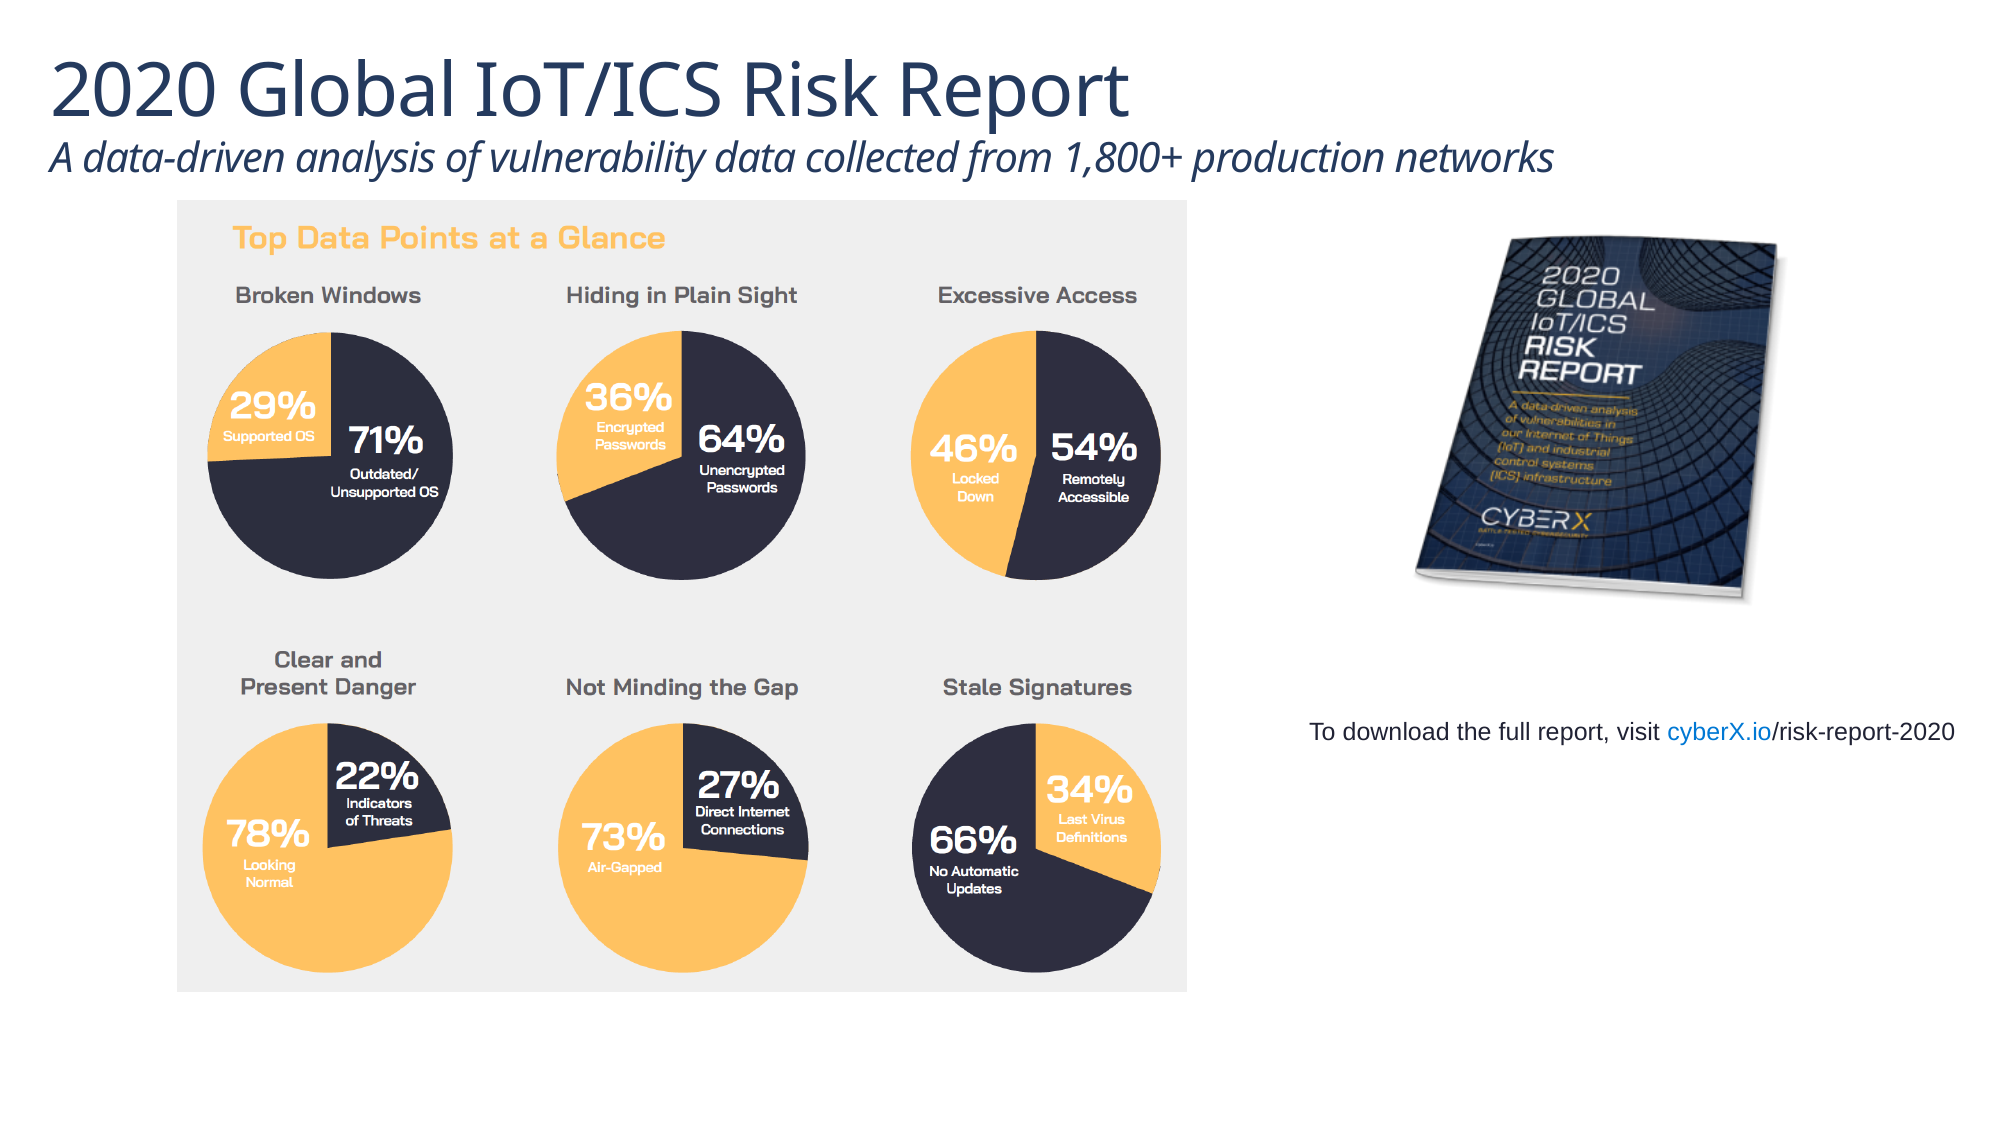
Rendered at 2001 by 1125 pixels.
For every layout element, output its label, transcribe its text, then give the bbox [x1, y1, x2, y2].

picture [1394, 209, 1806, 621]
picture [177, 200, 1188, 993]
text_box To download the full report, visit cyberX.io/risk-report-2020 [1233, 708, 1971, 783]
title 2020 Global IoT/ICS Risk Report A data-driven analysis of vulnerability data collected from 1,800+ production networks [50, 41, 1775, 165]
